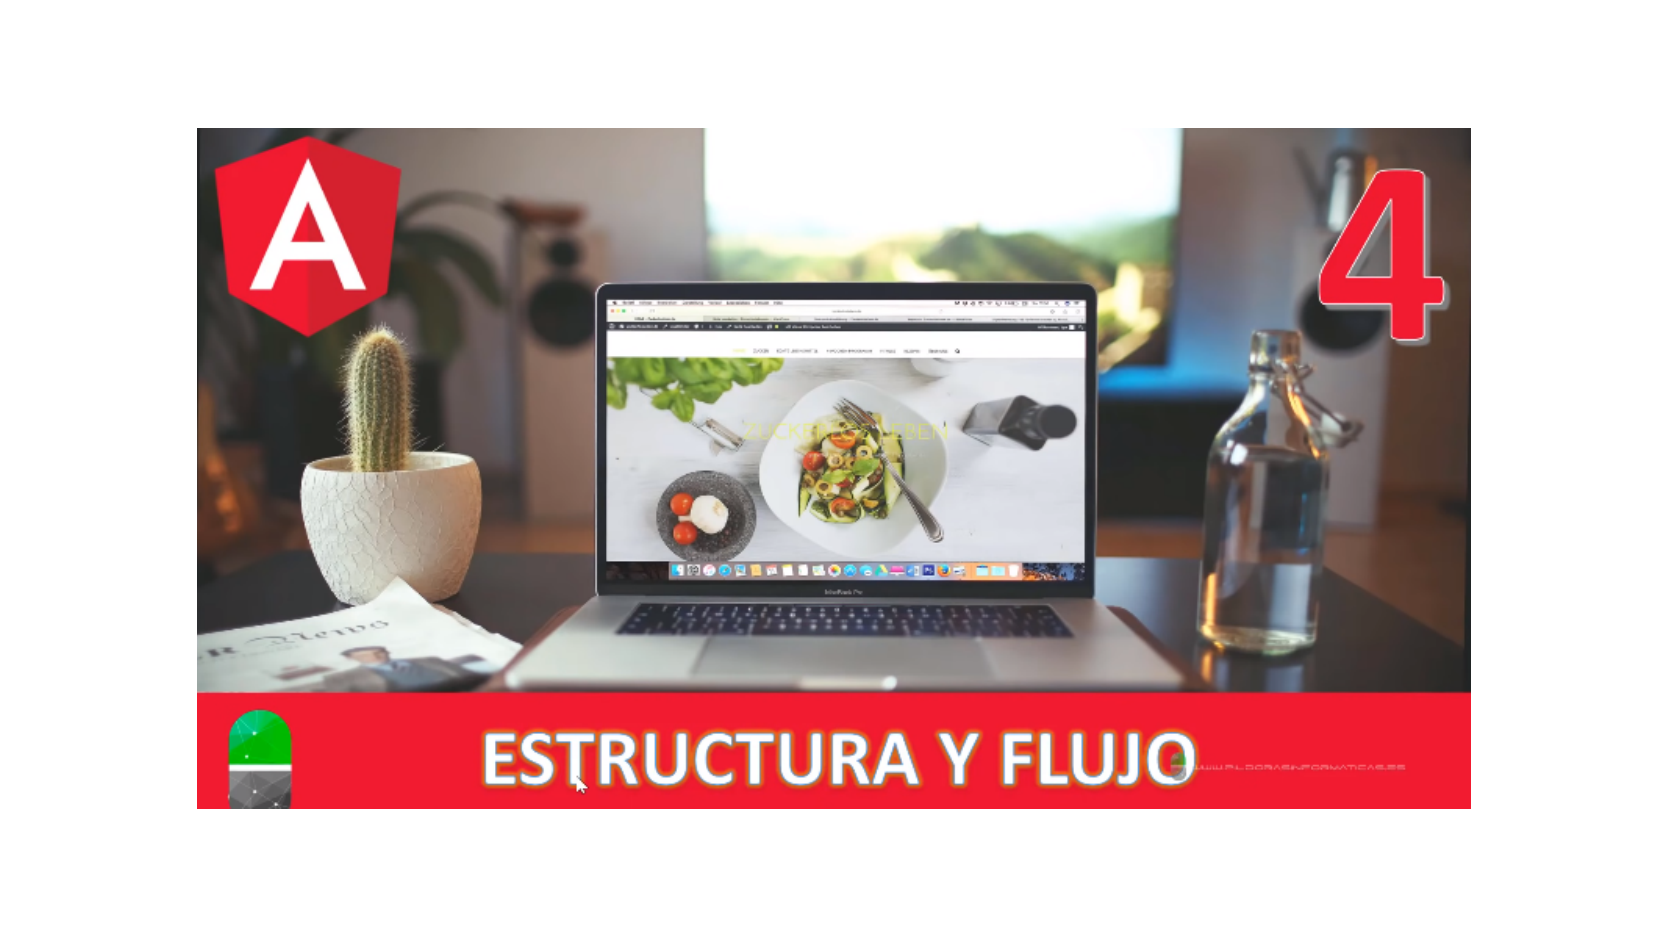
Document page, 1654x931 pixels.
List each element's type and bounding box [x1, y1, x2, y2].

picture [196, 128, 1471, 809]
